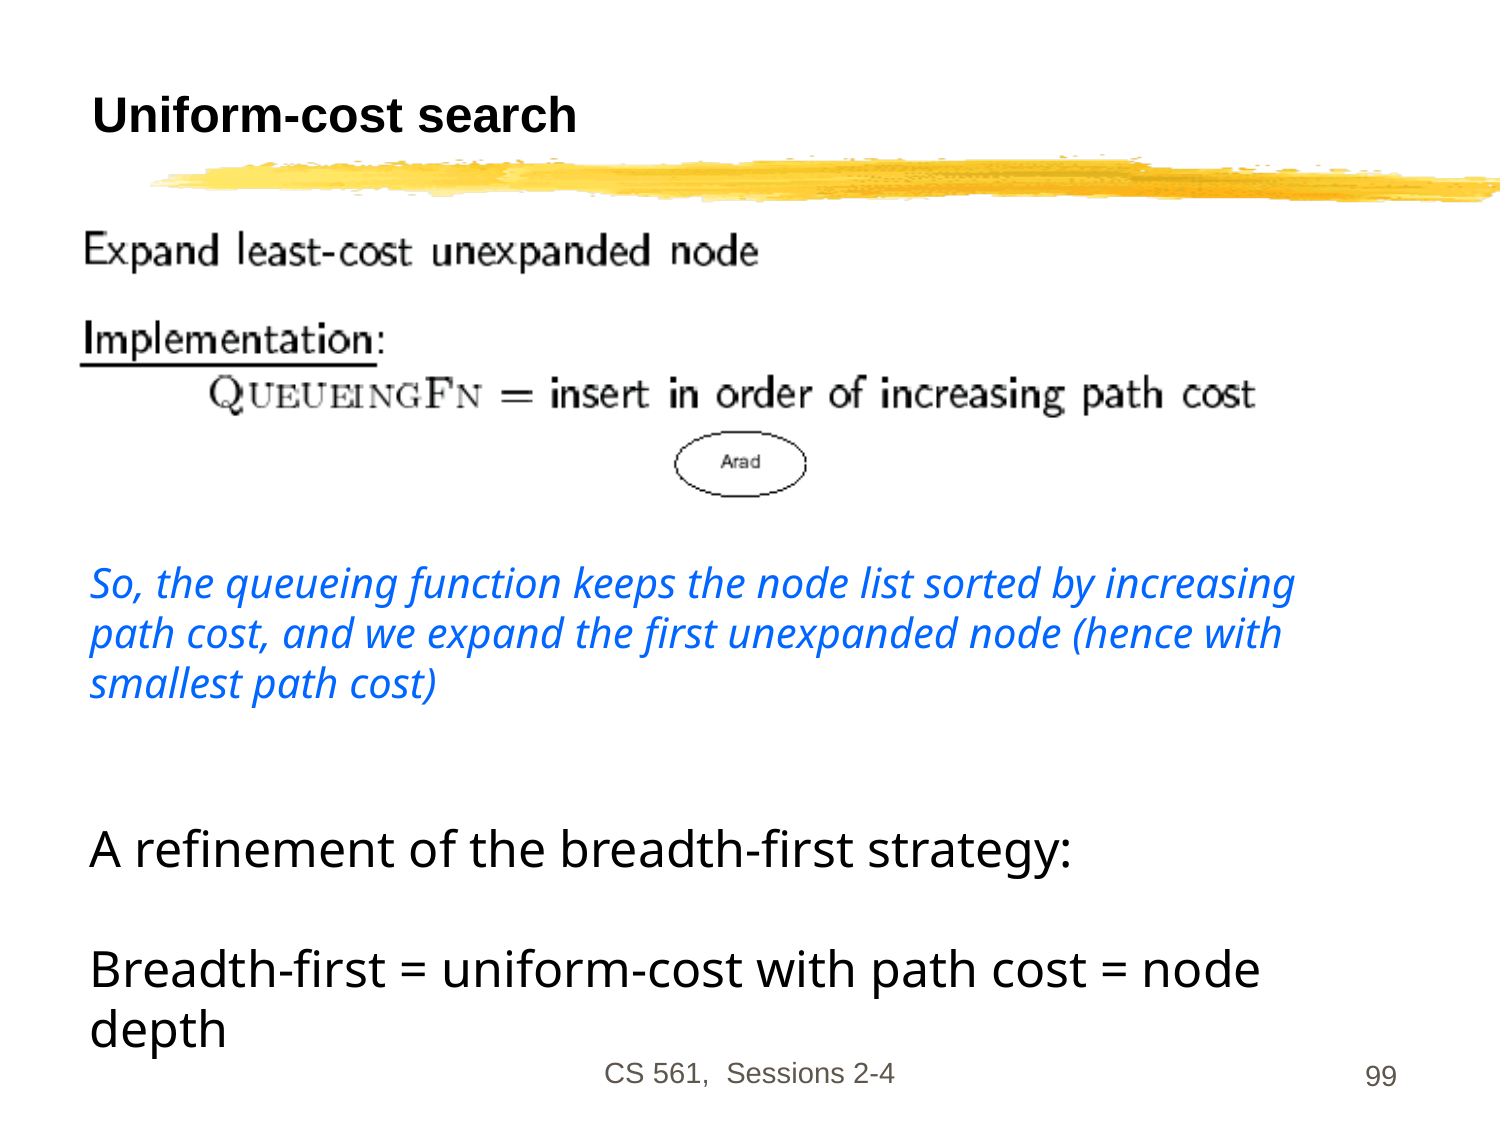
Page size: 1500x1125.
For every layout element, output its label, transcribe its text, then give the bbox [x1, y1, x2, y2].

slide_number 99 [1099, 1024, 1413, 1101]
footer CS 561, Sessions 2-4 [512, 1065, 988, 1098]
title Uniform-cost search [76, 37, 1415, 151]
text_box So, the queueing function keeps the node list sorted by increasing path cost, and we expand the first unexpanded node (hence with smallest path cost) A refinement of the breadth-first strategy: Breadth-first = uniform-cost with path cost = node depth [74, 549, 1372, 1065]
picture [24, 149, 1500, 557]
